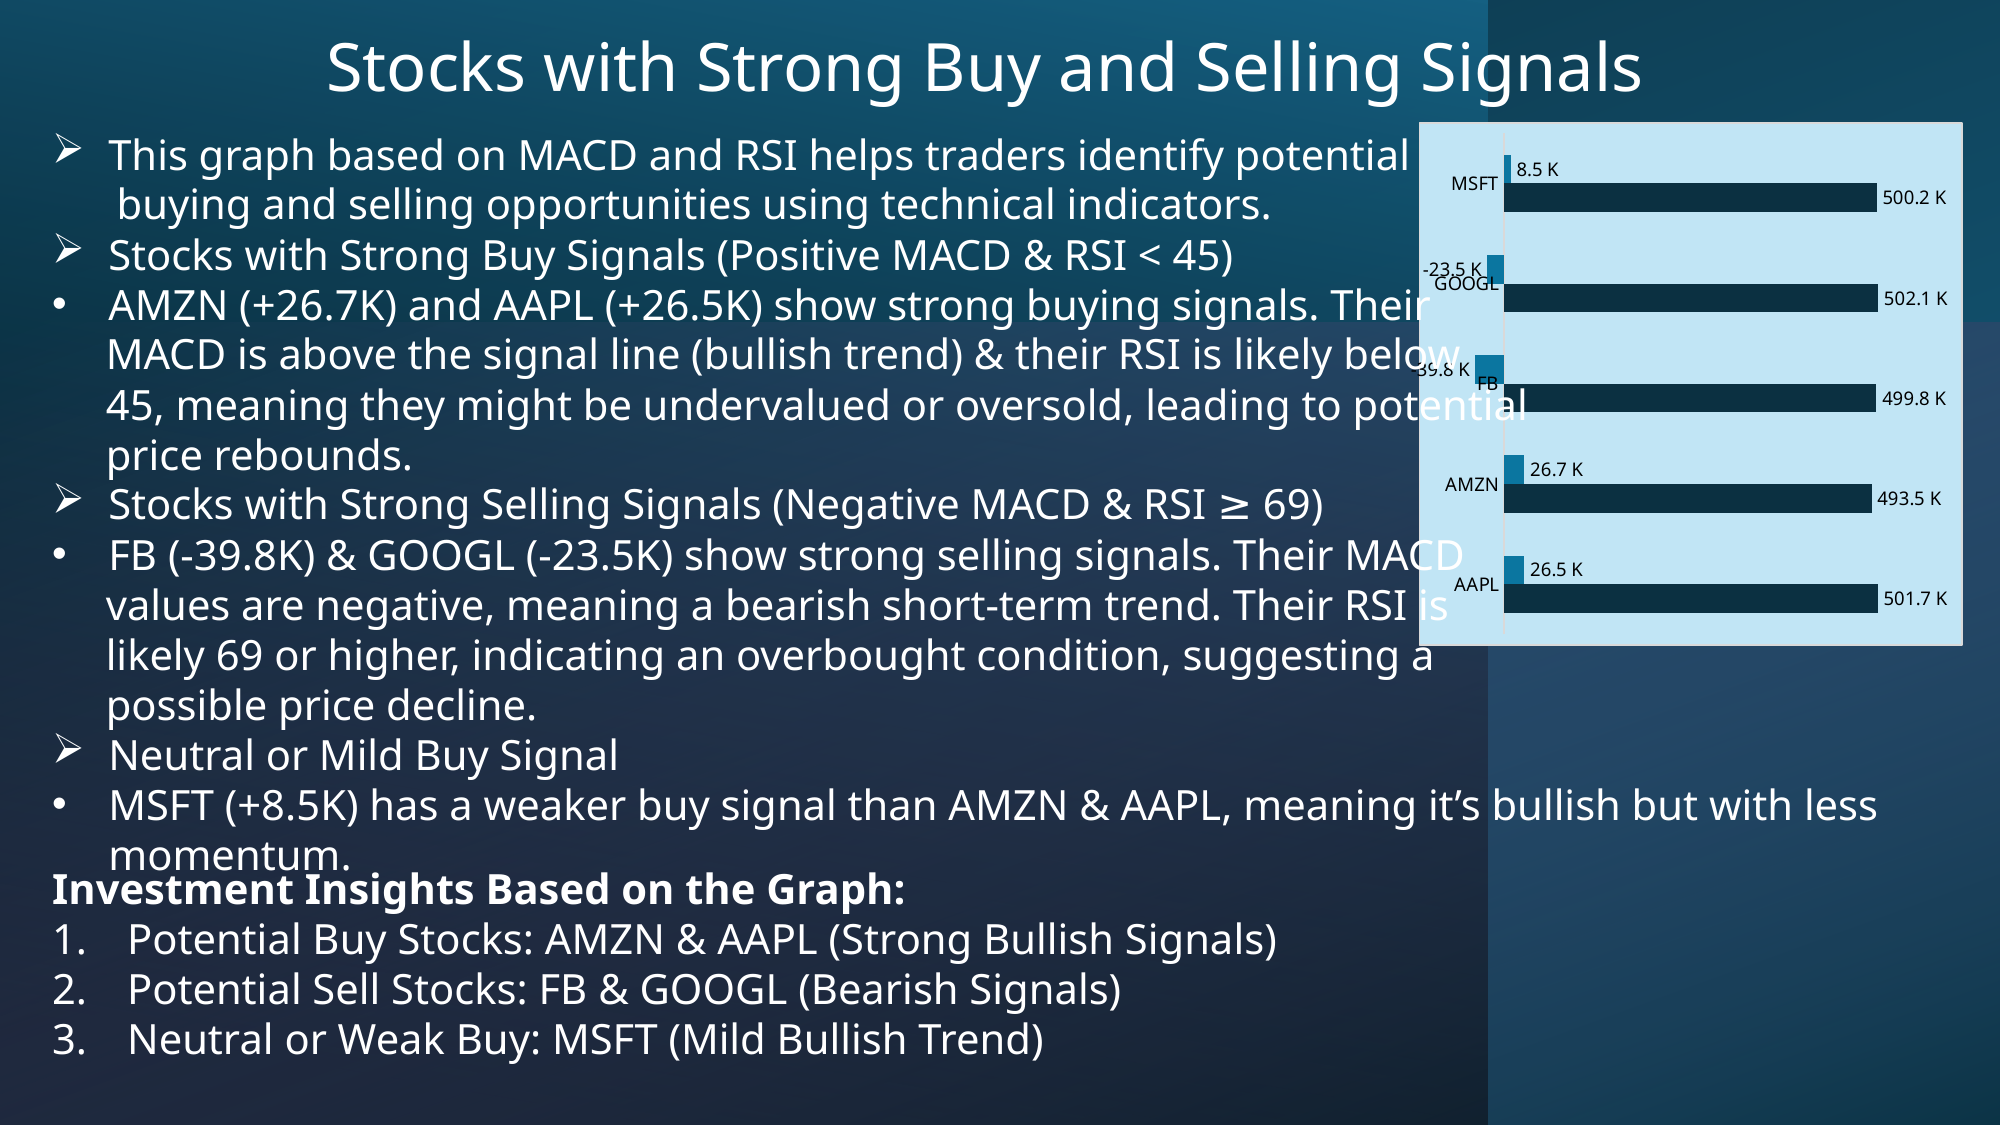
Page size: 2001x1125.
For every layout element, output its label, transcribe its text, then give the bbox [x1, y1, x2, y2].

text_box [0, 0, 1489, 321]
text_box Stocks with Strong Buy and Selling Signals [80, 0, 1892, 113]
text_box [0, 321, 2000, 1125]
chart [1410, 121, 1964, 647]
text_box [1489, 0, 2000, 120]
text_box Investment Insights Based on the Graph: Potential Buy Stocks: AMZN & AAPL (Strong Bullish Signals) Potential Sell Stocks: FB & GOOGL (Bearish Signals) Neutral or Weak Buy: MSFT (Mild Bullish Trend) [37, 855, 2000, 1070]
text_box This graph based on MACD and RSI helps traders identify potential buying and selling opportunities using technical indicators. Stocks with Strong Buy Signals (Positive MACD & RSI < 45) AMZN (+26.7K) and AAPL (+26.5K) show strong buying signals. Their MACD is above the signal line (bullish trend) & their RSI is likely below 45, meaning they might be undervalued or oversold, leading to potential price rebounds. Stocks with Strong Selling Signals (Negative MACD & RSI ≥ 69) FB (-39.8K) & GOOGL (-23.5K) show strong selling signals. Their MACD values are negative, meaning a bearish short-term trend. Their RSI is likely 69 or higher, indicating an overbought condition, suggesting a possible price decline. Neutral or Mild Buy Signal MSFT (+8.5K) has a weaker buy signal than AMZN & AAPL, meaning it’s bullish but with less momentum. [37, 120, 2000, 855]
